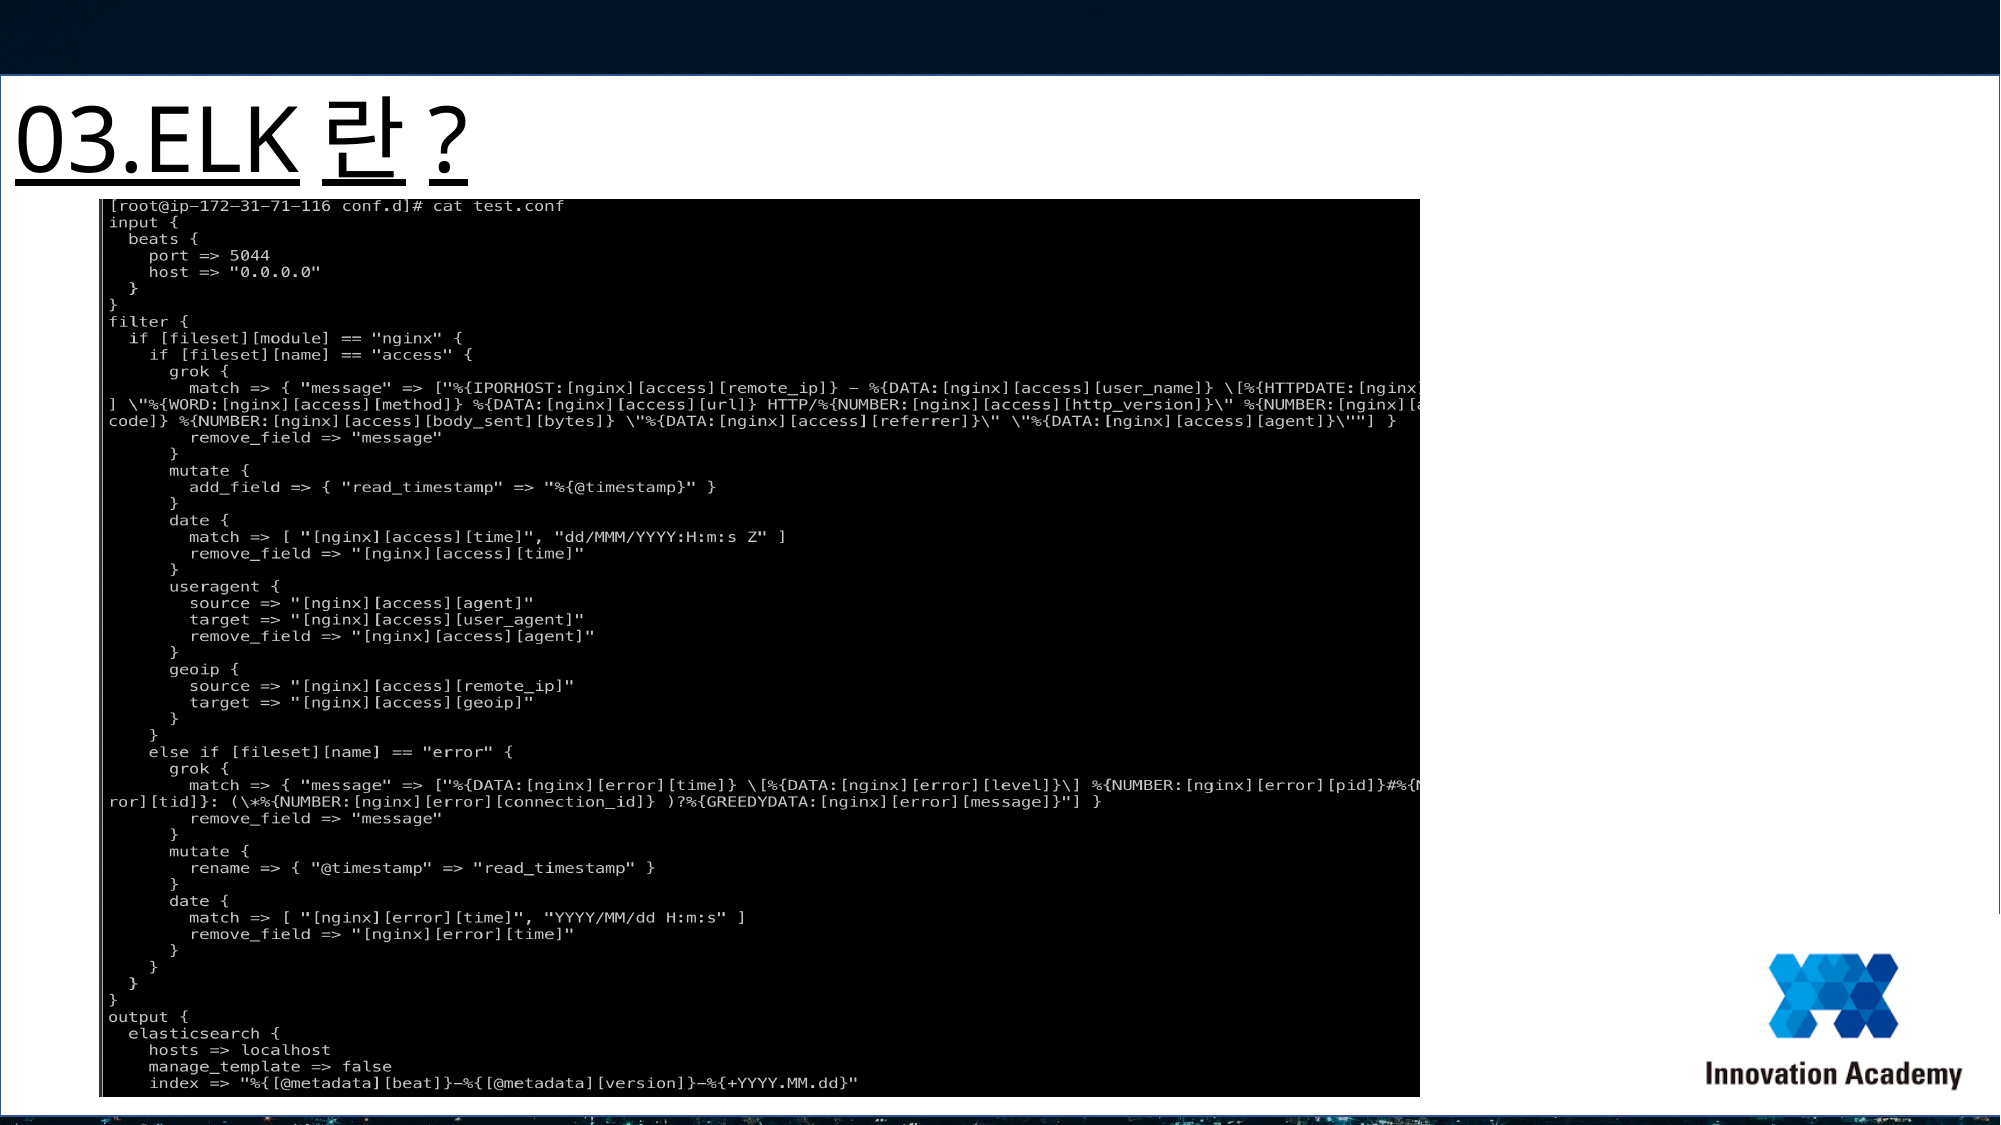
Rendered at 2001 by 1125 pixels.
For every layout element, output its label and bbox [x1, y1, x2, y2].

text_box [0, 0, 2000, 1125]
picture [1661, 914, 2000, 1115]
picture [99, 199, 1421, 1097]
